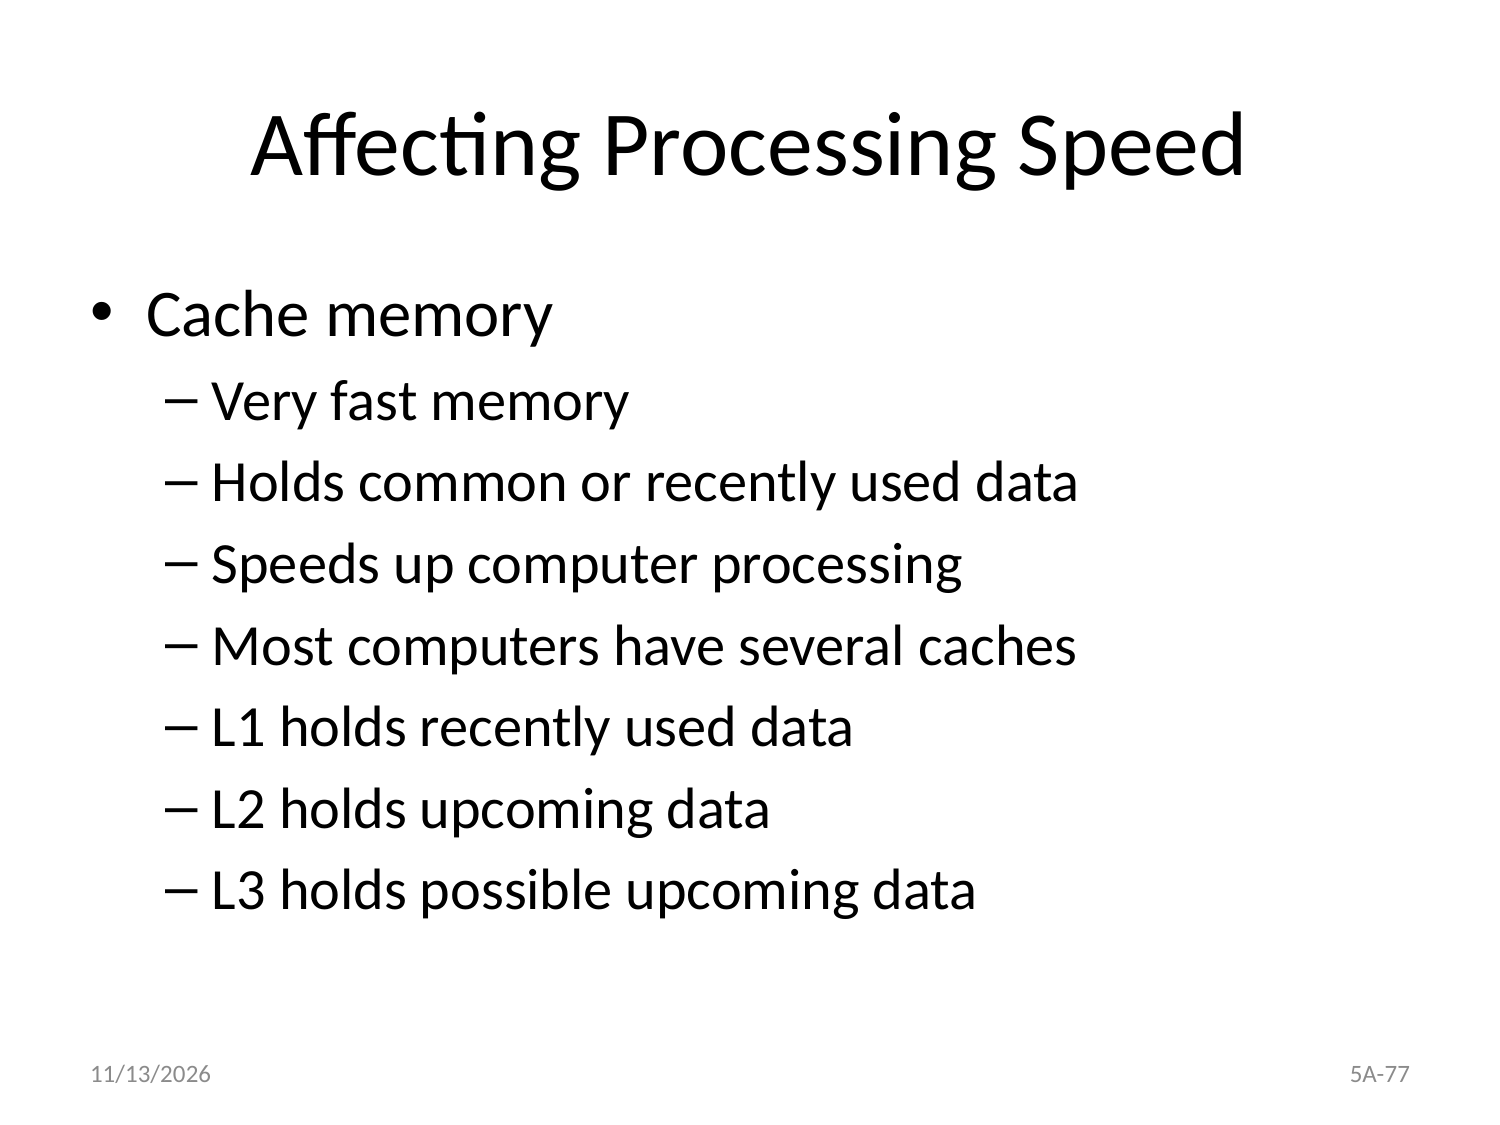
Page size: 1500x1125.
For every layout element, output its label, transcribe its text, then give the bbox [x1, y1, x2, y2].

title Affecting Processing Speed [75, 45, 1425, 233]
slide_number 5A-77 [1074, 1042, 1425, 1103]
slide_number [75, 1042, 425, 1103]
list Cache memory Very fast memory Holds common or recently used data Speeds up computer processing Most computers have several caches L1 holds recently used data L2 holds upcoming data L3 holds possible upcoming data [75, 262, 1425, 1005]
